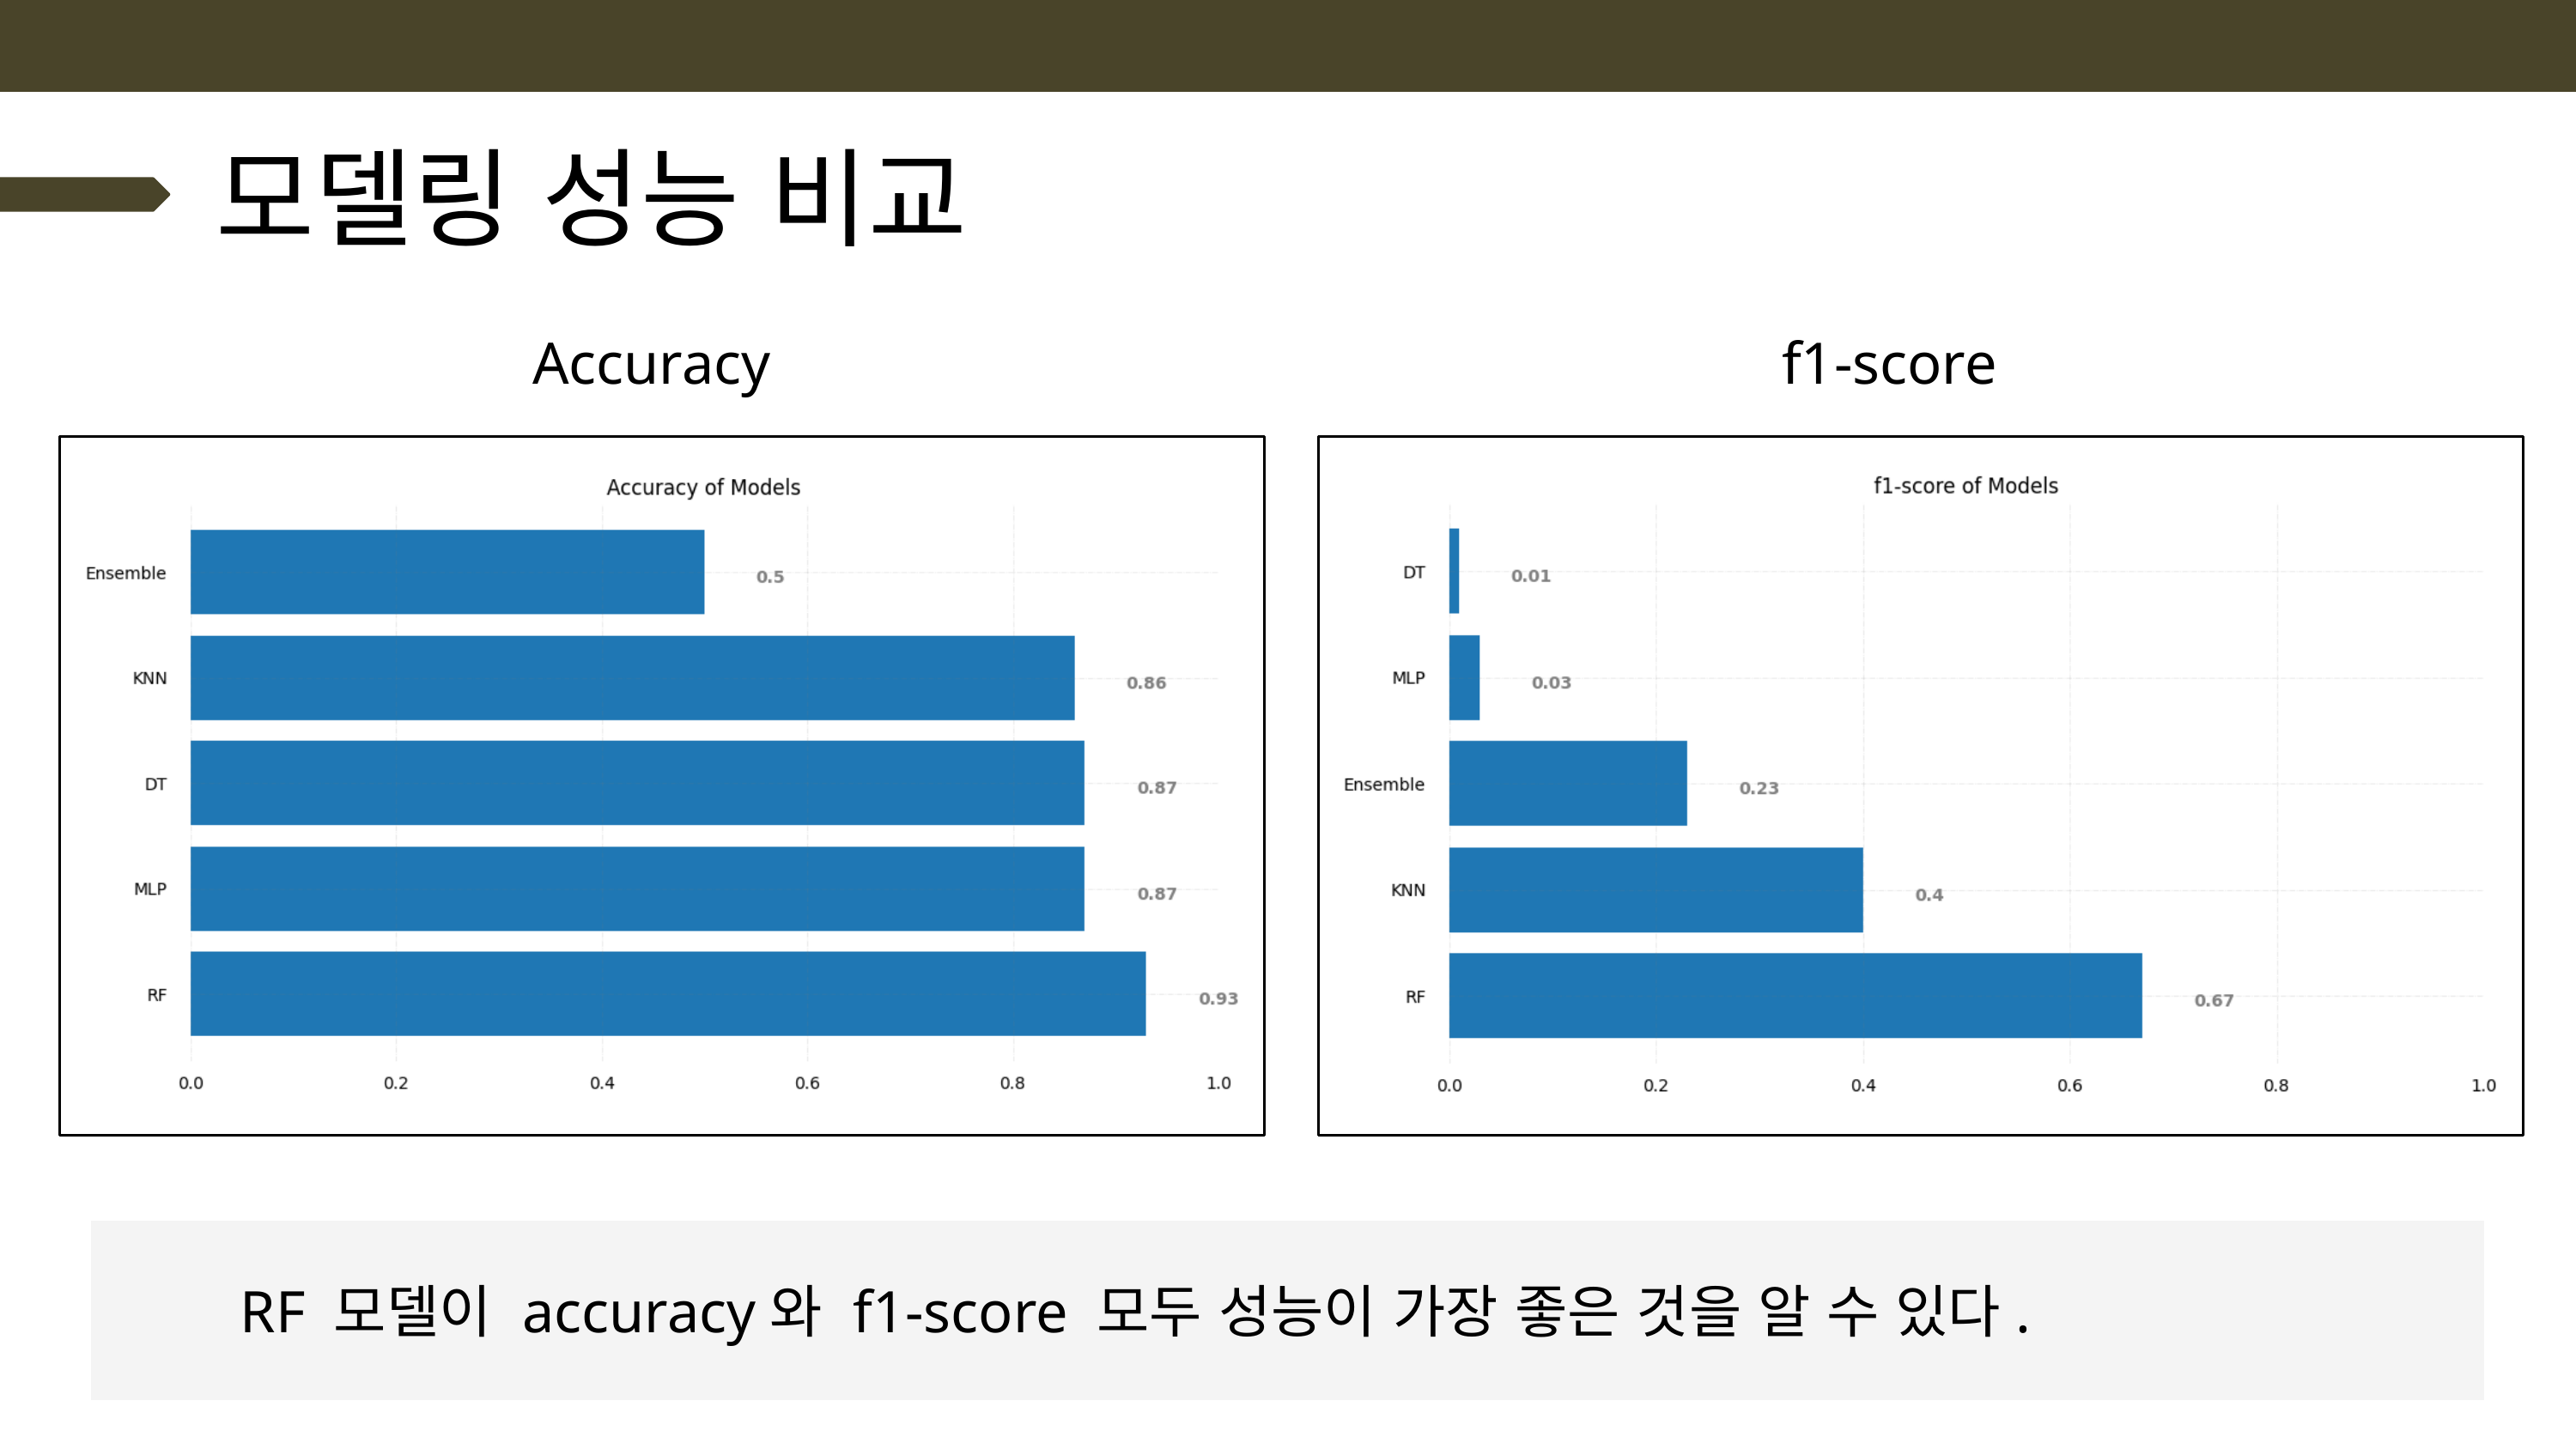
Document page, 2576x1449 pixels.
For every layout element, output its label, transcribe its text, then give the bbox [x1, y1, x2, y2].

text_box [59, 436, 1265, 1136]
text_box [0, 0, 2576, 92]
text_box [0, 179, 169, 210]
subtitle RF 모델이 accuracy와 f1-score 모두 성능이 가장 좋은 것을 알 수 있다. [216, 1264, 2358, 1449]
text_box [90, 1221, 2485, 1401]
picture [74, 465, 1251, 1106]
text_box [1318, 436, 2524, 1136]
text_box 모델링 성능 비교 [192, 92, 2383, 351]
subtitle Accuracy [509, 315, 928, 464]
picture [1332, 464, 2509, 1108]
subtitle f1-score [1759, 315, 2178, 463]
